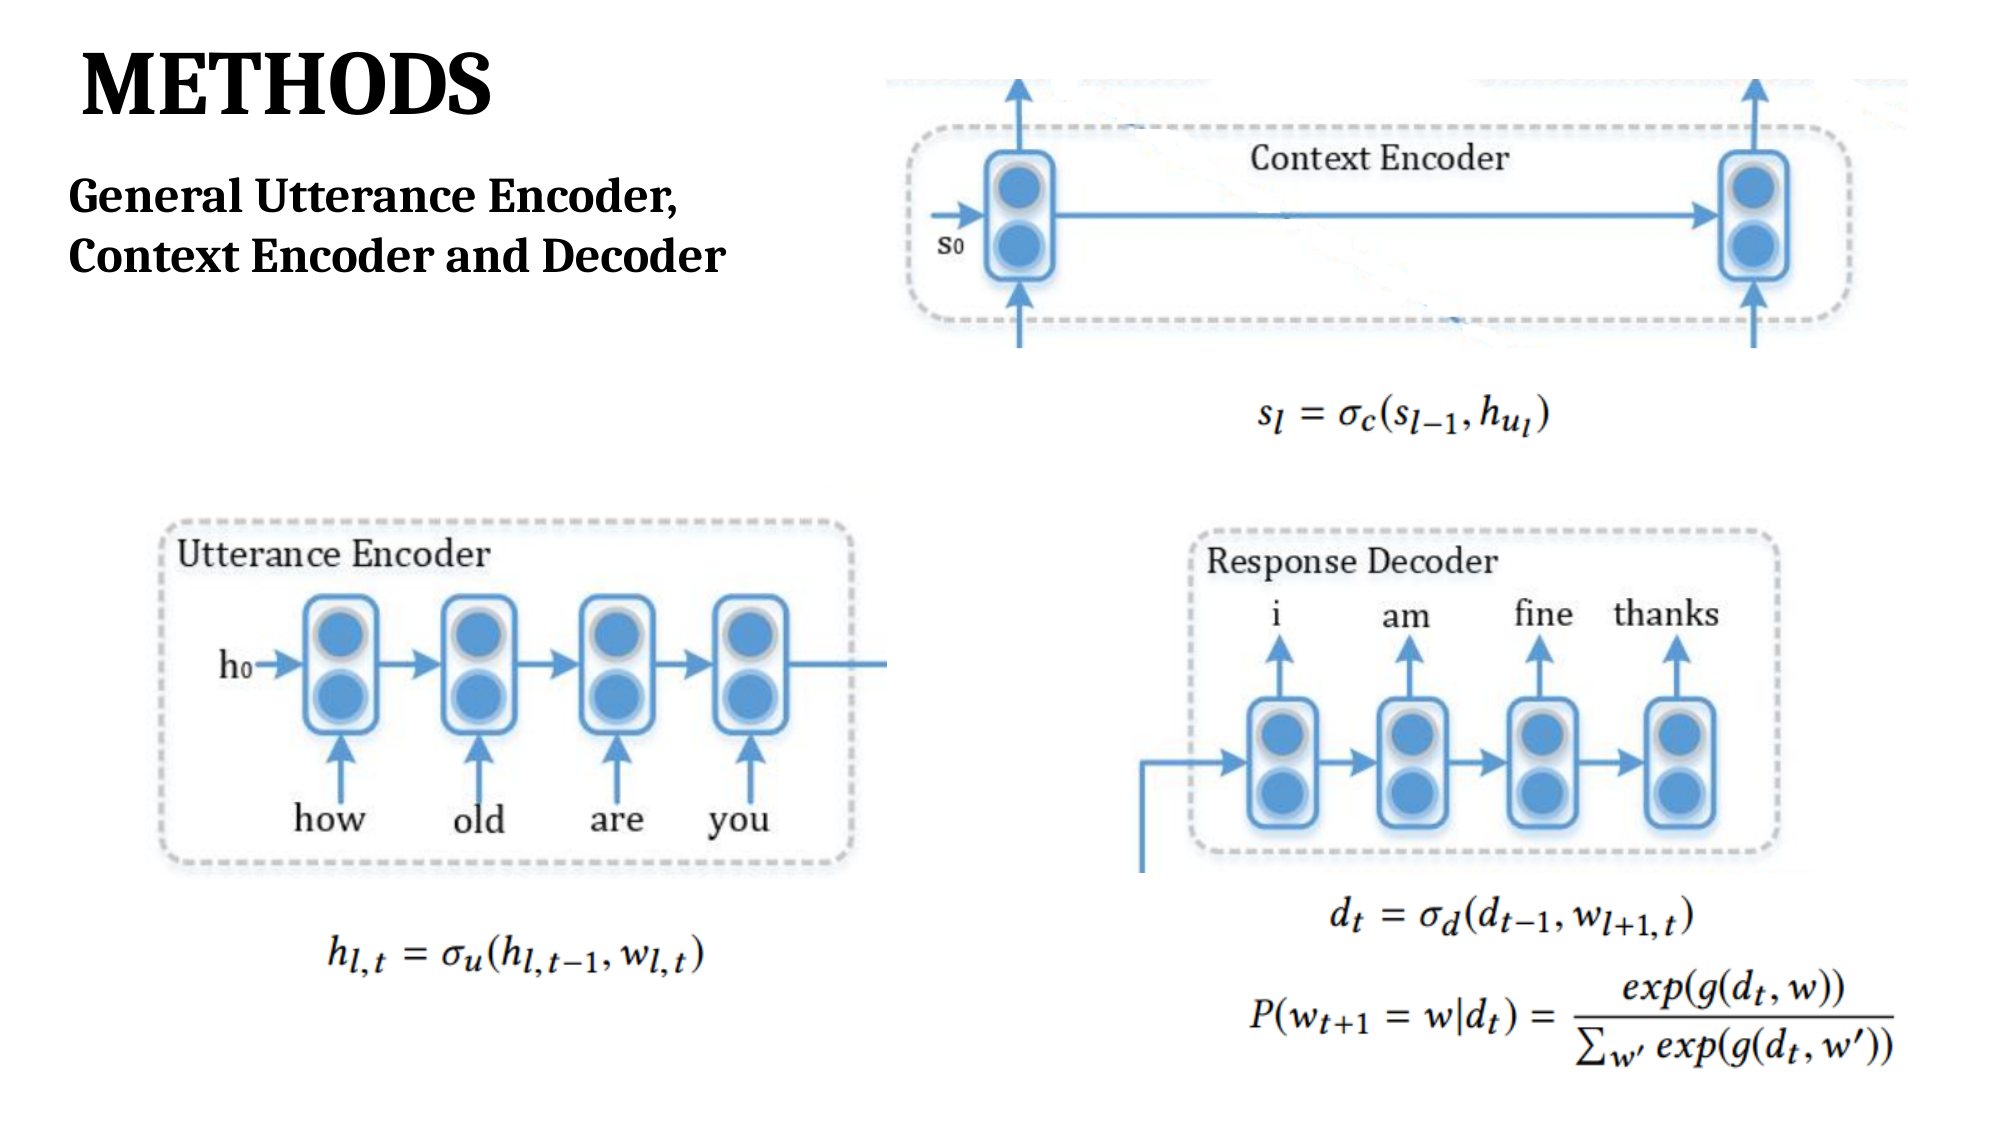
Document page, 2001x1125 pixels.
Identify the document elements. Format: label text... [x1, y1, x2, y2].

text_box General Utterance Encoder, Context Encoder and Decoder [54, 154, 794, 290]
picture [1100, 510, 1927, 1078]
picture [286, 913, 743, 998]
picture [118, 486, 887, 896]
text_box METHODS [0, 0, 573, 156]
picture [886, 79, 1908, 458]
